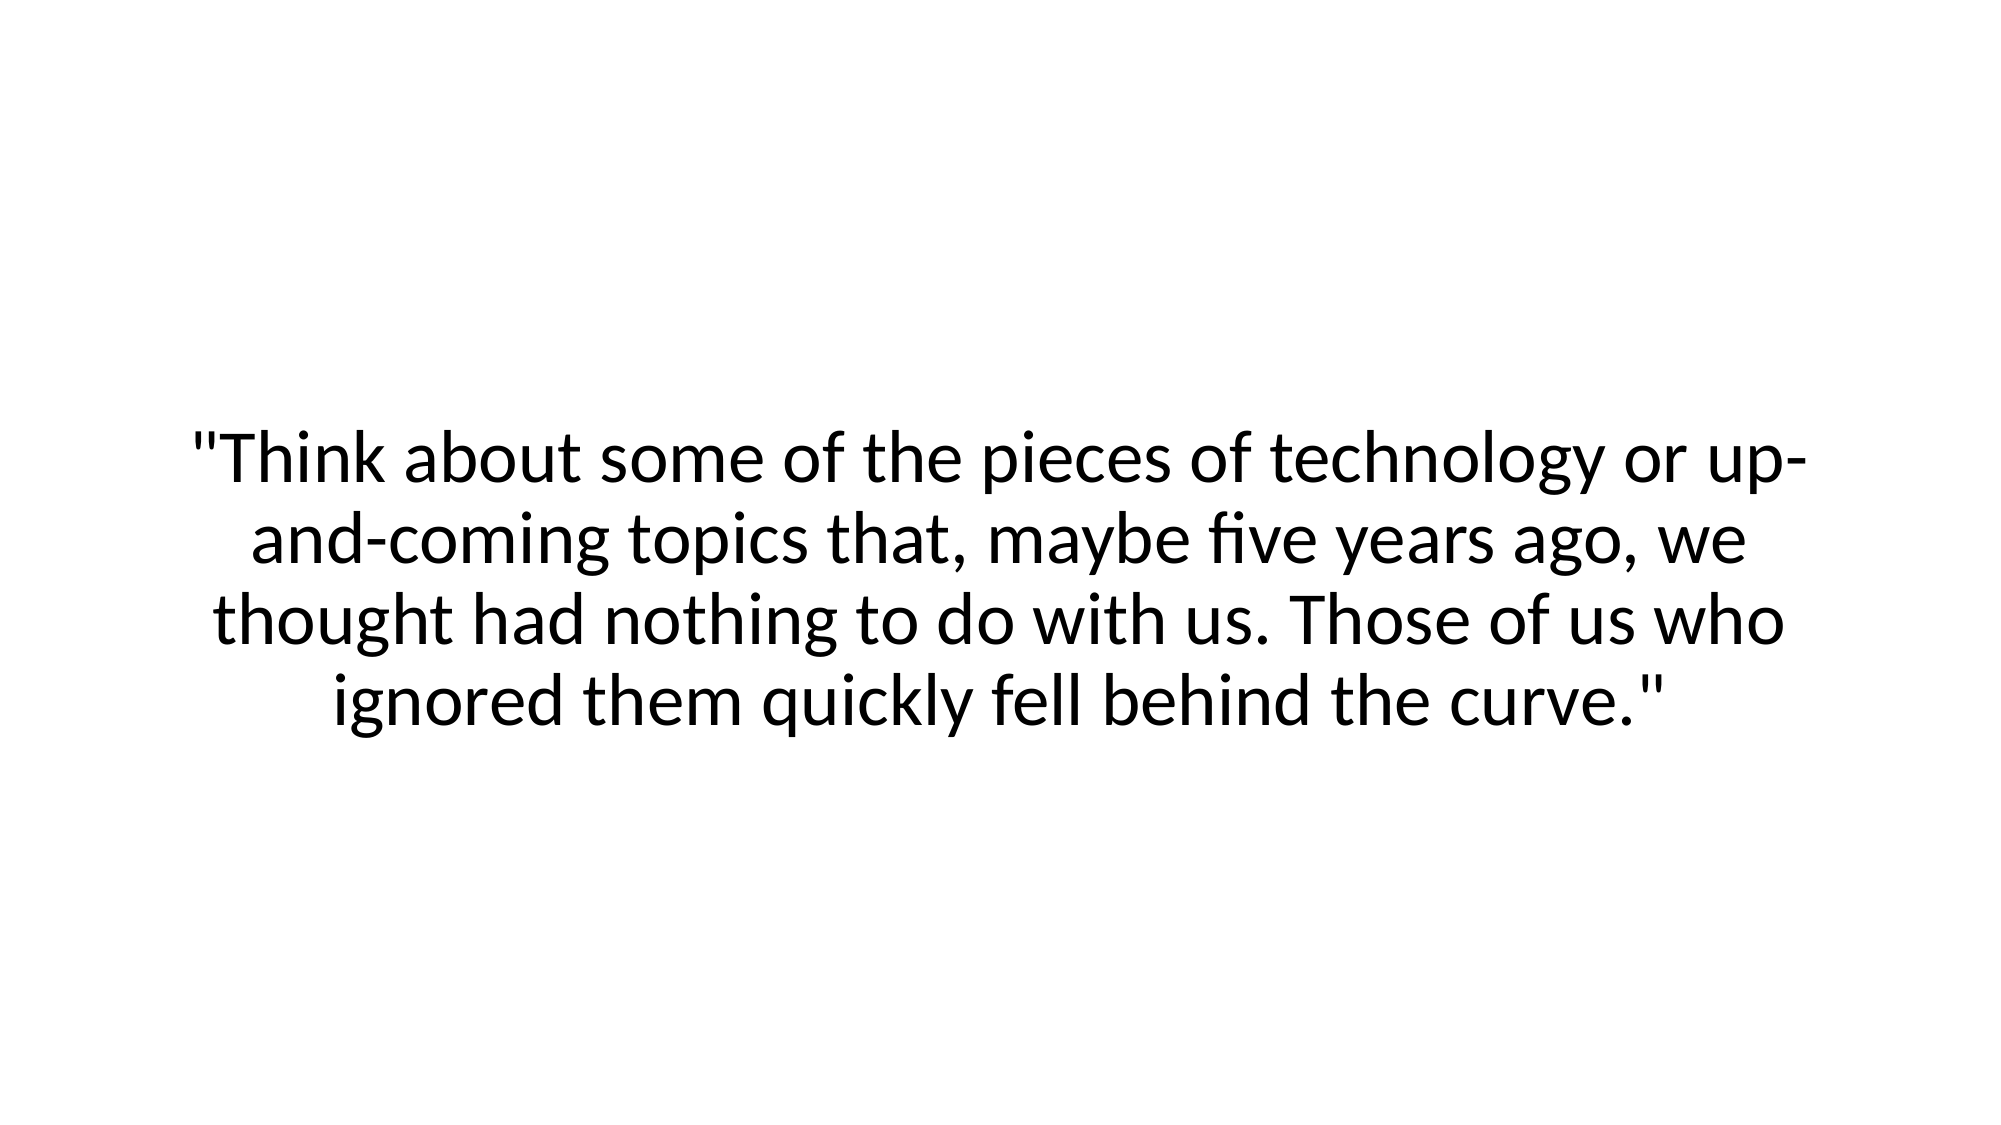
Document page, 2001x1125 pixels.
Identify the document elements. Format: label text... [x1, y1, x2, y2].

list "Think about some of the pieces of technology or up-and-coming topics that, maybe five years ago, we thought had nothing to do with us. Those of us who ignored them quickly fell behind the curve." [137, 299, 1863, 1014]
